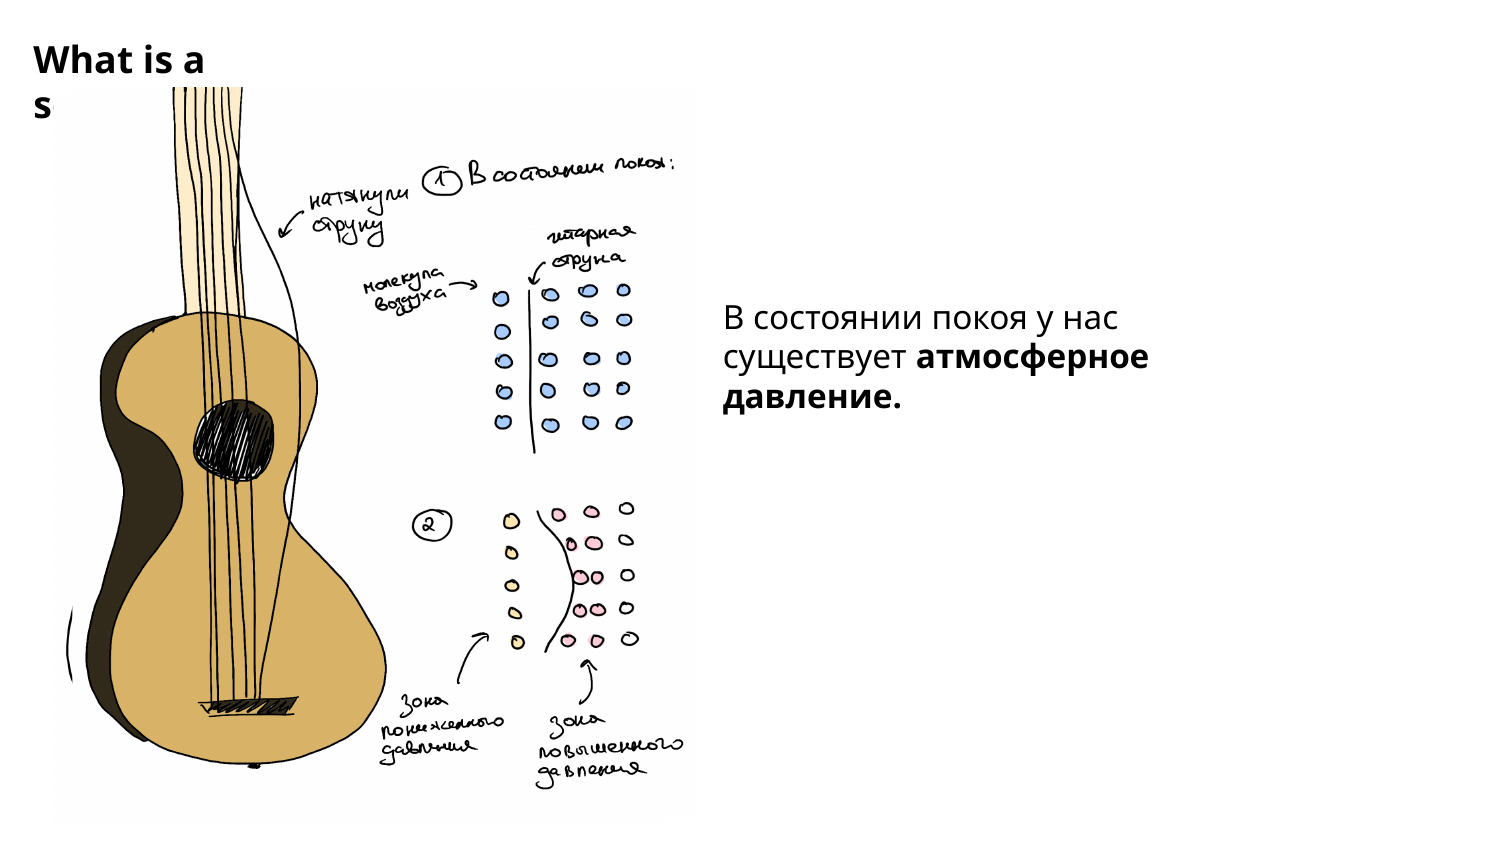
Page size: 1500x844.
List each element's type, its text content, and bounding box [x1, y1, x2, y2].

text_box В состоянии покоя у нас существует атмосферное давление. [707, 280, 1202, 431]
text_box What is a sound? [18, 20, 363, 110]
picture [53, 87, 696, 827]
